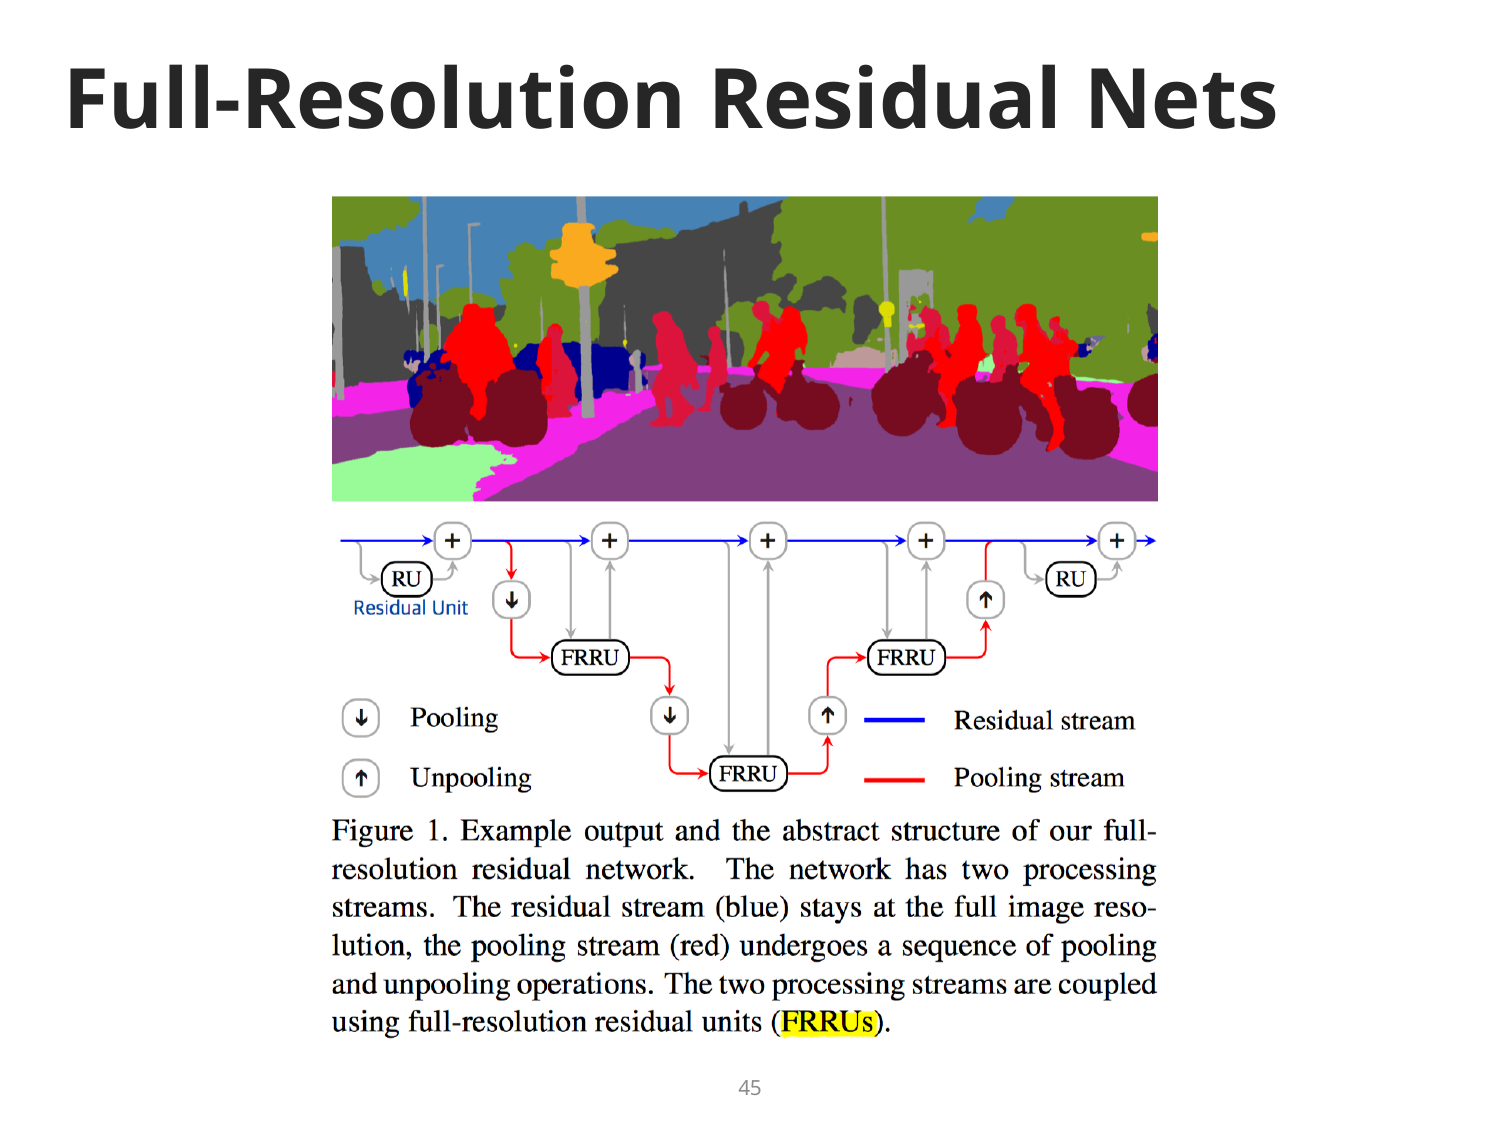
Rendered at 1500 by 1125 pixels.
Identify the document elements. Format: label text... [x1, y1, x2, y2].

slide_number 45 [575, 1058, 925, 1119]
title Full-Resolution Residual Nets [48, 41, 1456, 149]
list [319, 183, 1181, 1048]
